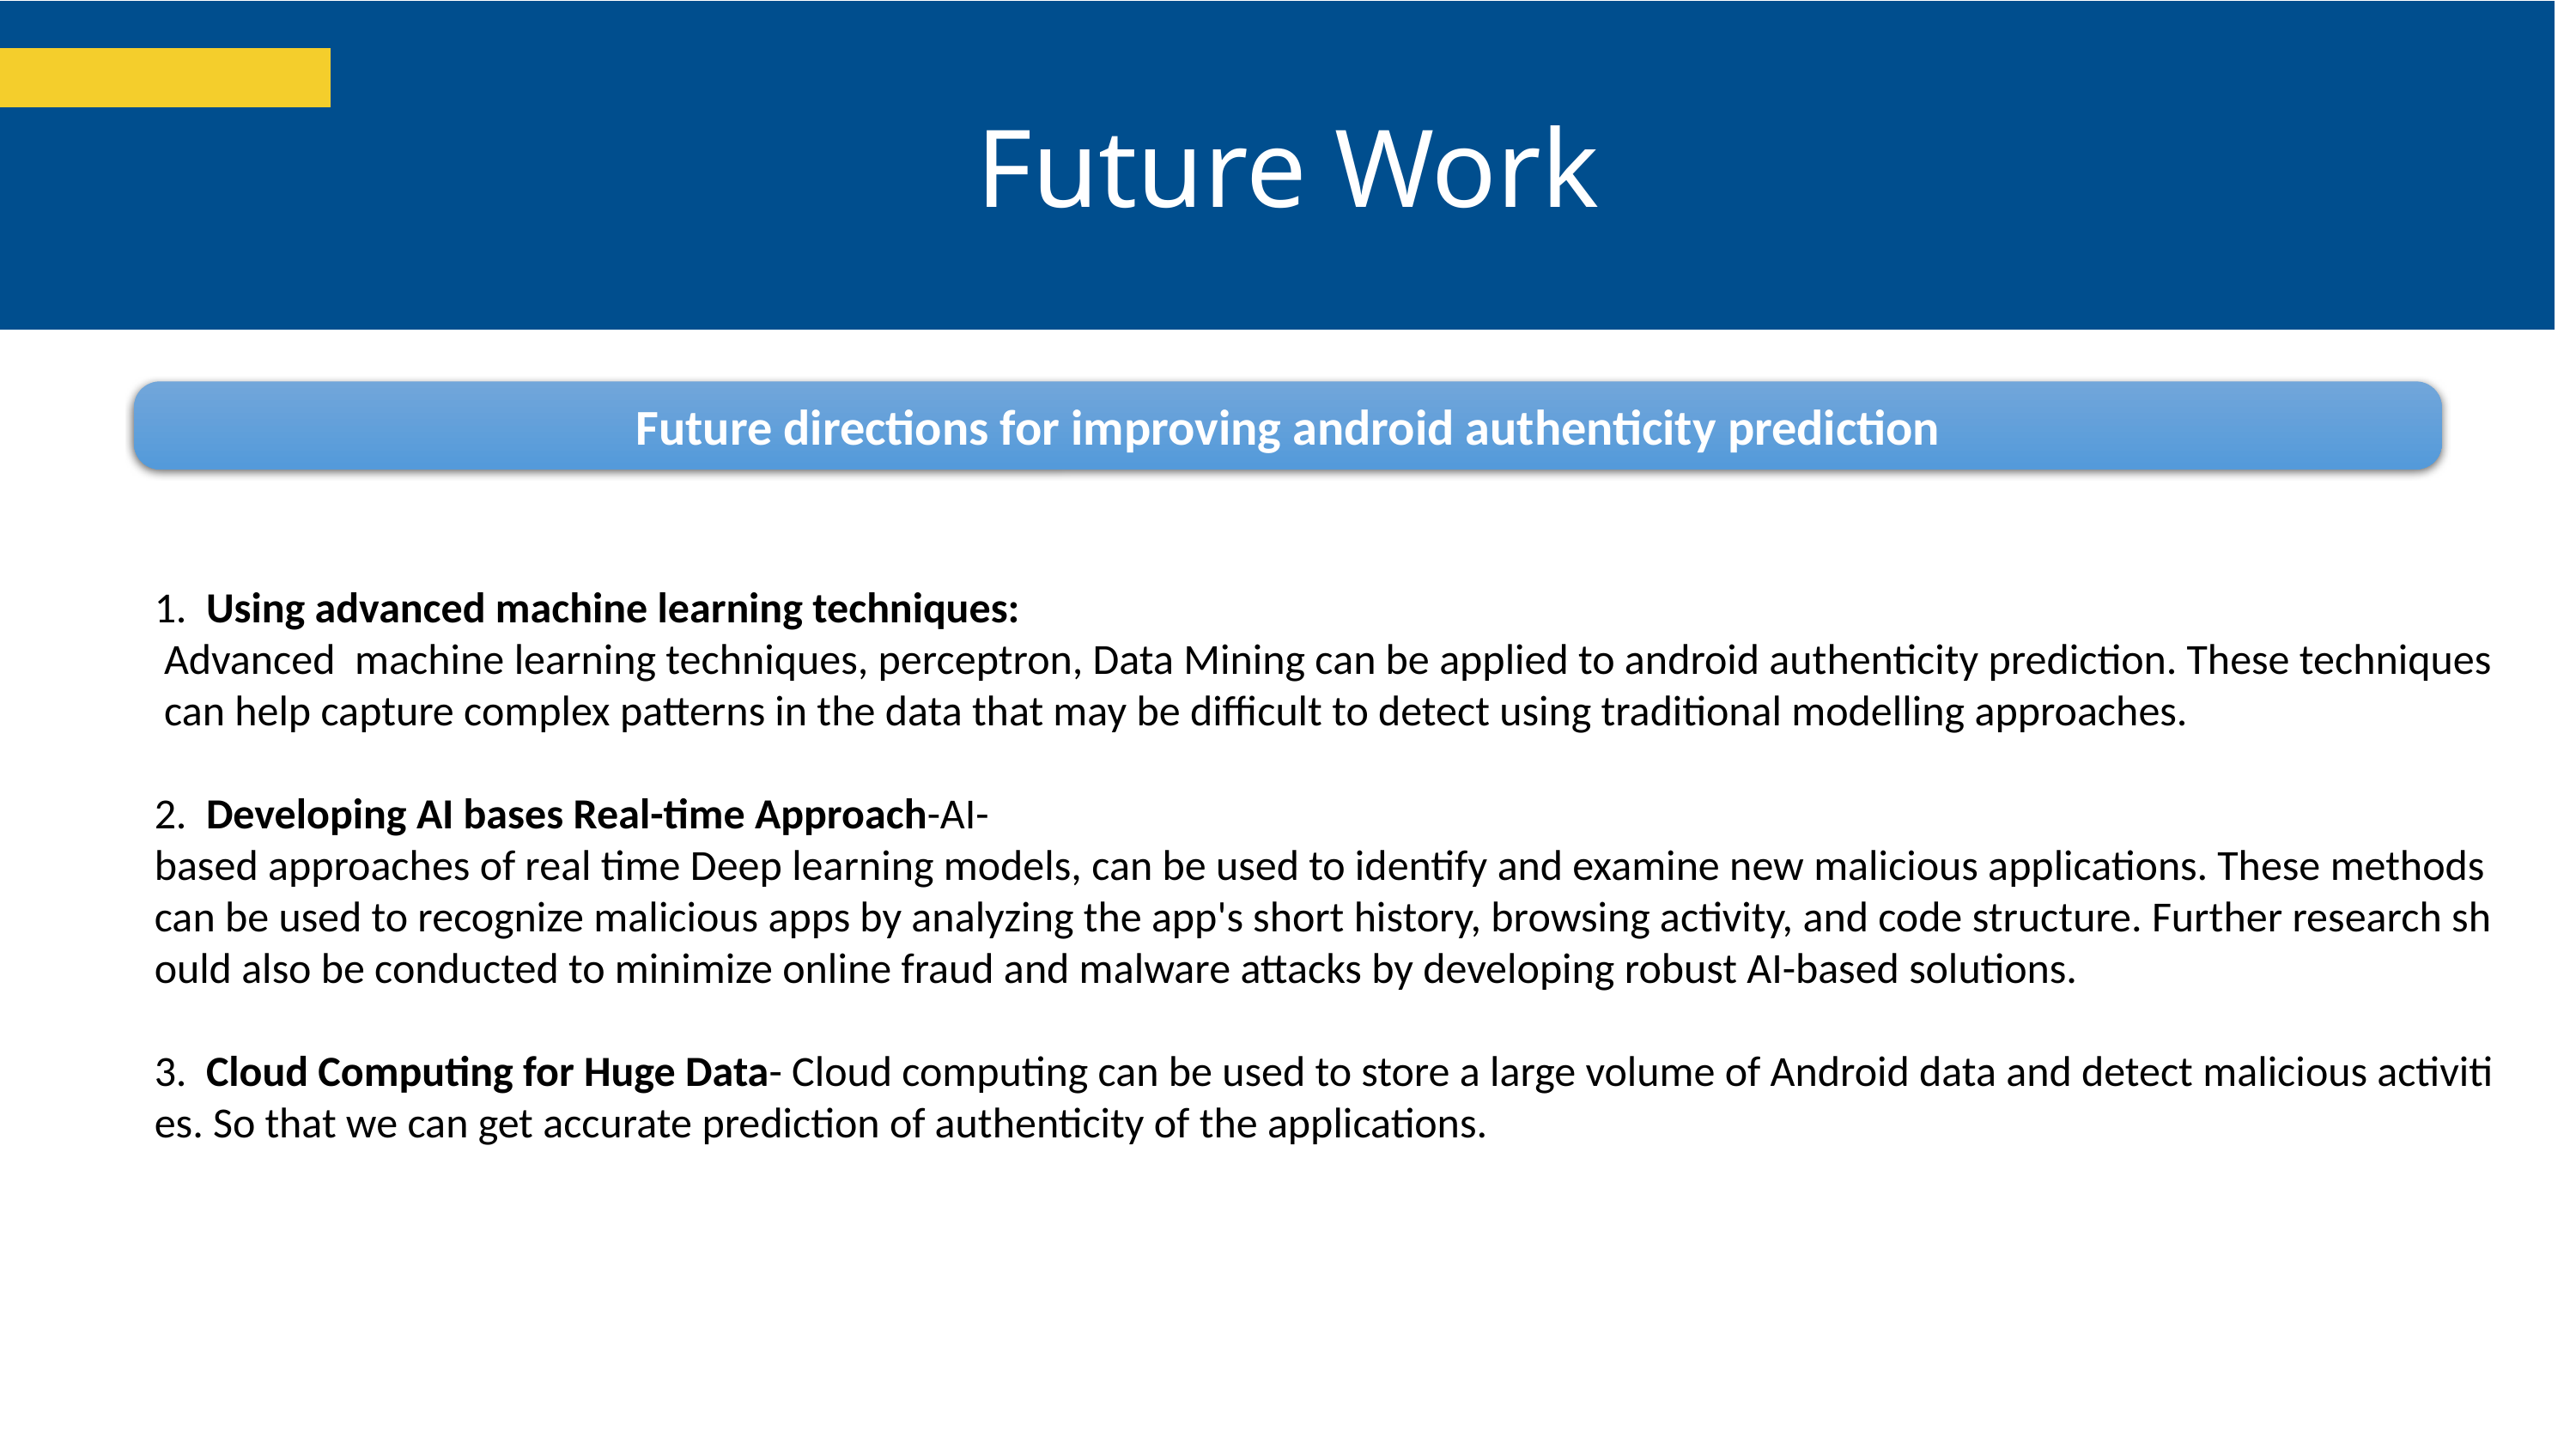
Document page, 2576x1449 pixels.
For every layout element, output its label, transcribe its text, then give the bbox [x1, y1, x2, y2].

text_box 1. Using advanced machine learning techniques: Advanced machine learning techniques, perceptron, Data Mining can be applied to android authenticity prediction. These techniques can help capture complex patterns in the data that may be difficult to detect using traditional modelling approaches. 2. Developing AI bases Real-time Approach-AI-based approaches of real time Deep learning models, can be used to identify and examine new malicious applications. These methods can be used to recognize malicious apps by analyzing the app's short history, browsing activity, and code structure. Further research should also be conducted to minimize online fraud and malware attacks by developing robust AI-based solutions. 3. Cloud Computing for Huge Data- Cloud computing can be used to store a large volume of Android data and detect malicious activities. So that we can get accurate prediction of authenticity of the applications. [142, 521, 2512, 1307]
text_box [0, 0, 2555, 475]
